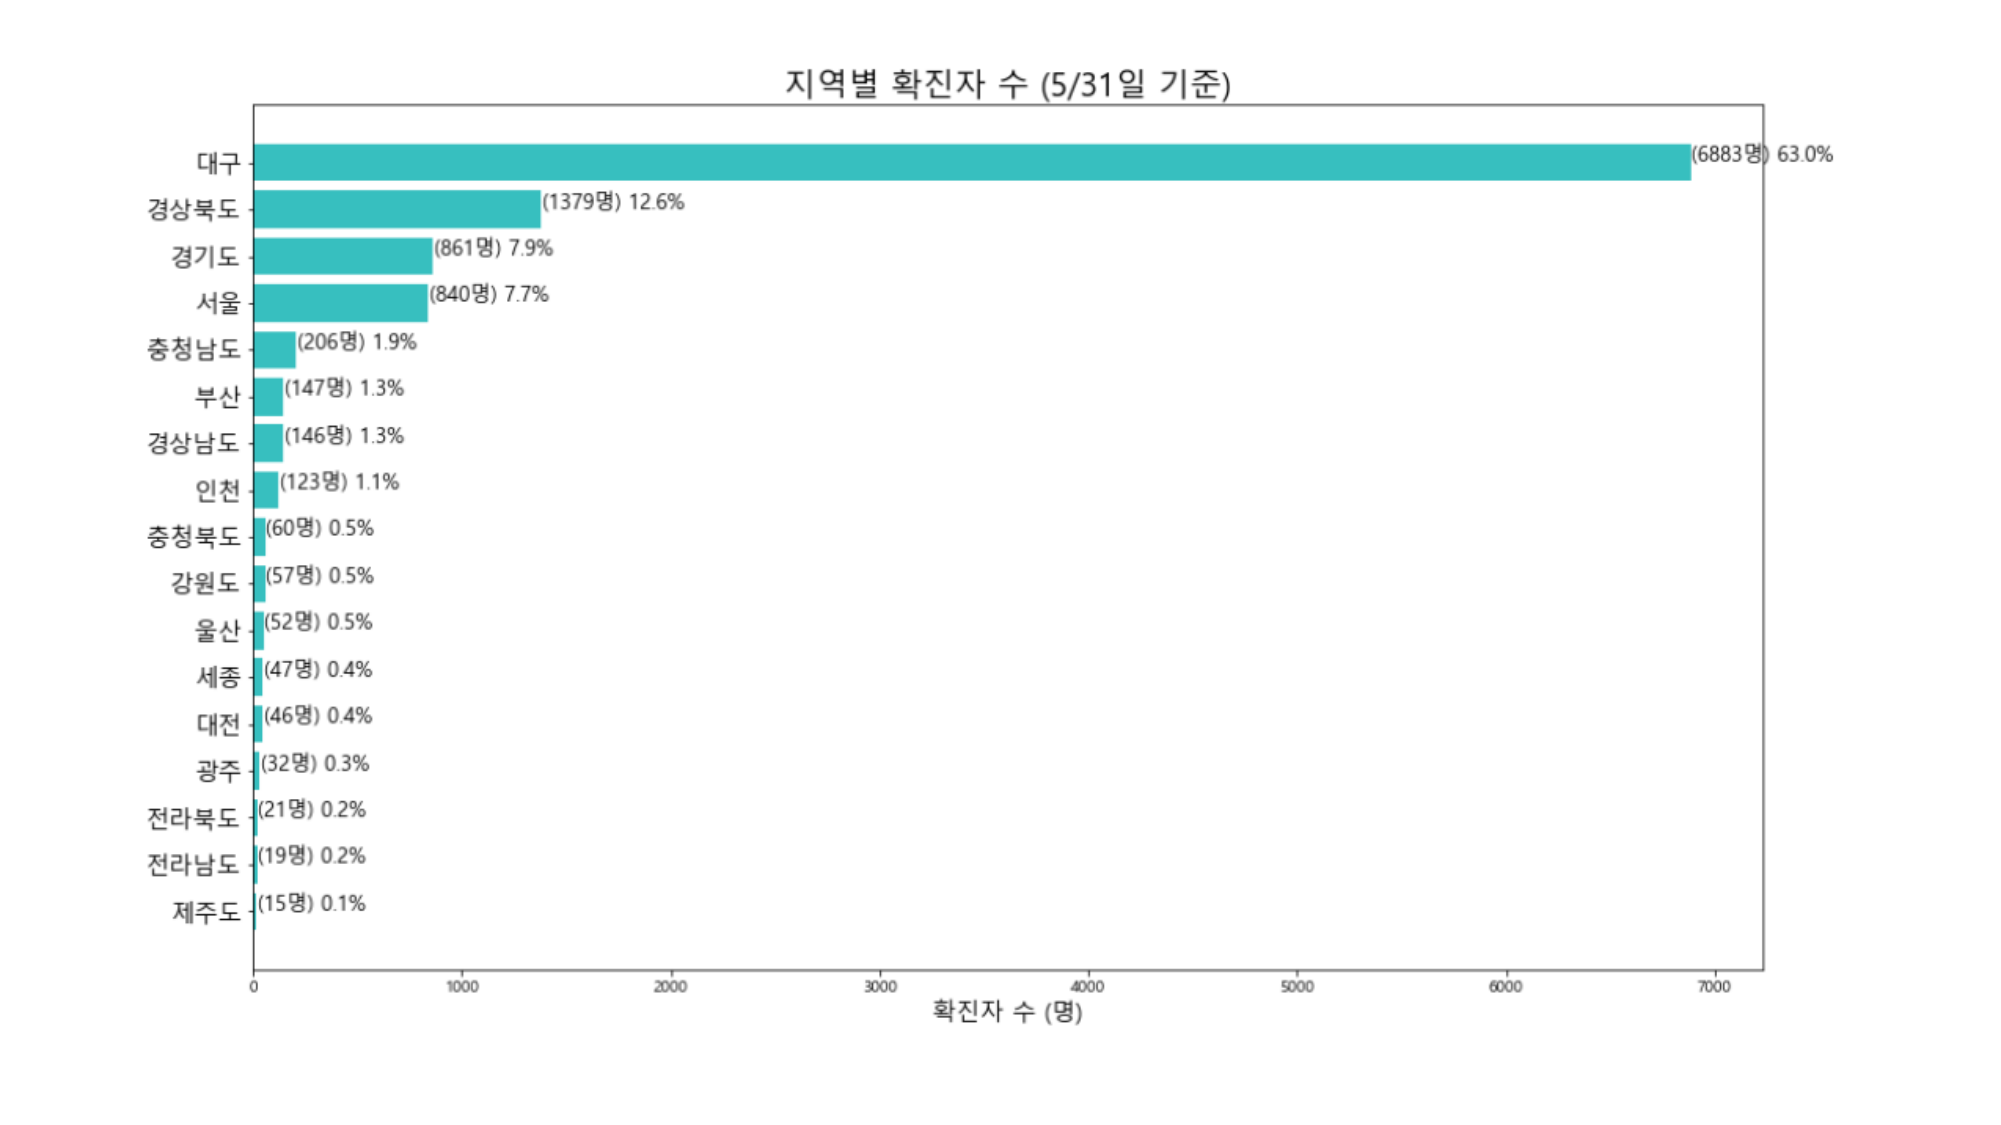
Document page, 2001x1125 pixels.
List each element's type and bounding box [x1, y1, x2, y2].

picture [126, 60, 1874, 1065]
